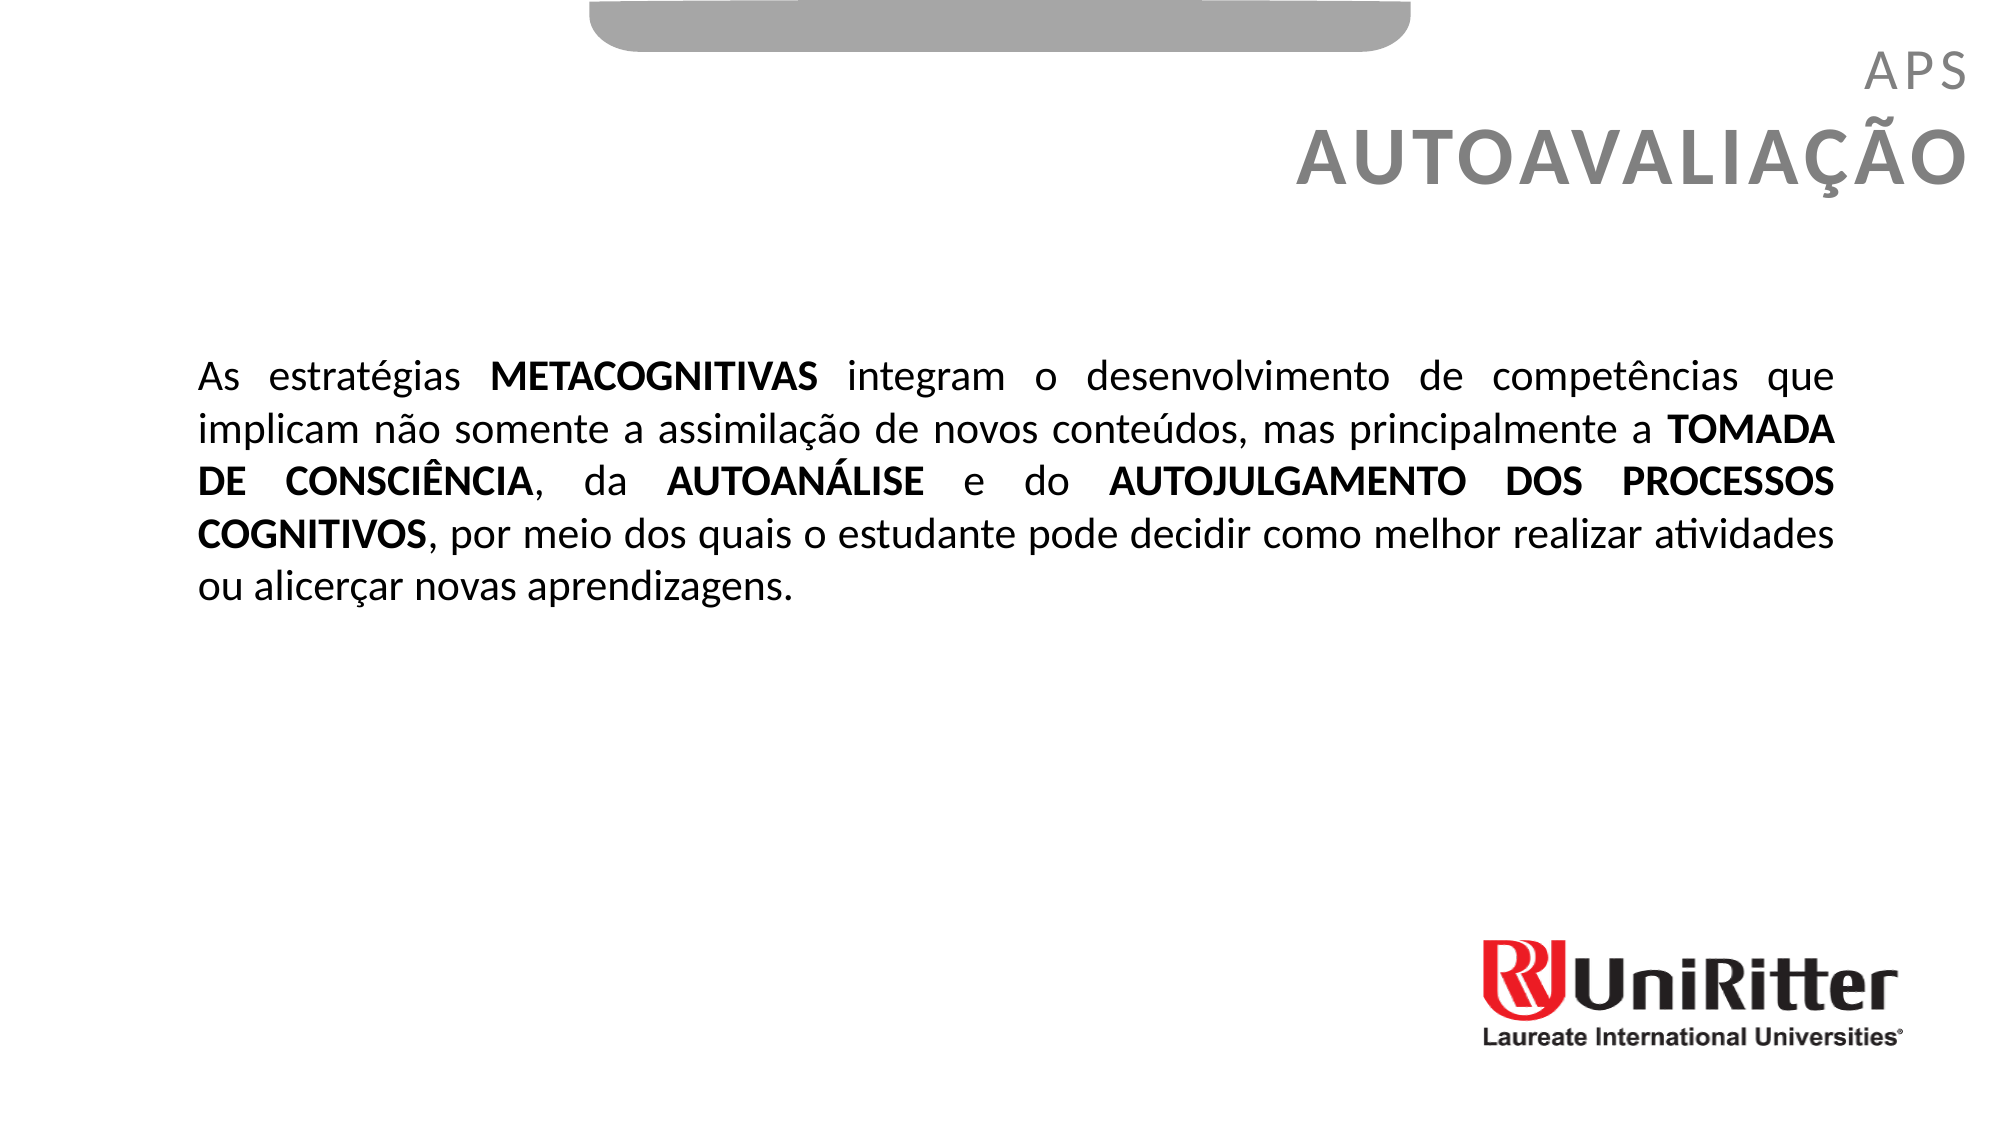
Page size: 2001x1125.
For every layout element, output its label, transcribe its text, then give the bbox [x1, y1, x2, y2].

picture [1483, 940, 1904, 1047]
text_box [588, 0, 1412, 53]
text_box As estratégias METACOGNITIVAS integram o desenvolvimento de competências que implicam não somente a assimilação de novos conteúdos, mas principalmente a TOMADA DE CONSCIÊNCIA, da AUTOANÁLISE e do AUTOJULGAMENTO DOS PROCESSOS COGNITIVOS, por meio dos quais o estudante pode decidir como melhor realizar atividades ou alicerçar novas aprendizagens. [183, 339, 1850, 722]
text_box APS AUTOAVALIAÇÃO [932, 24, 1983, 209]
